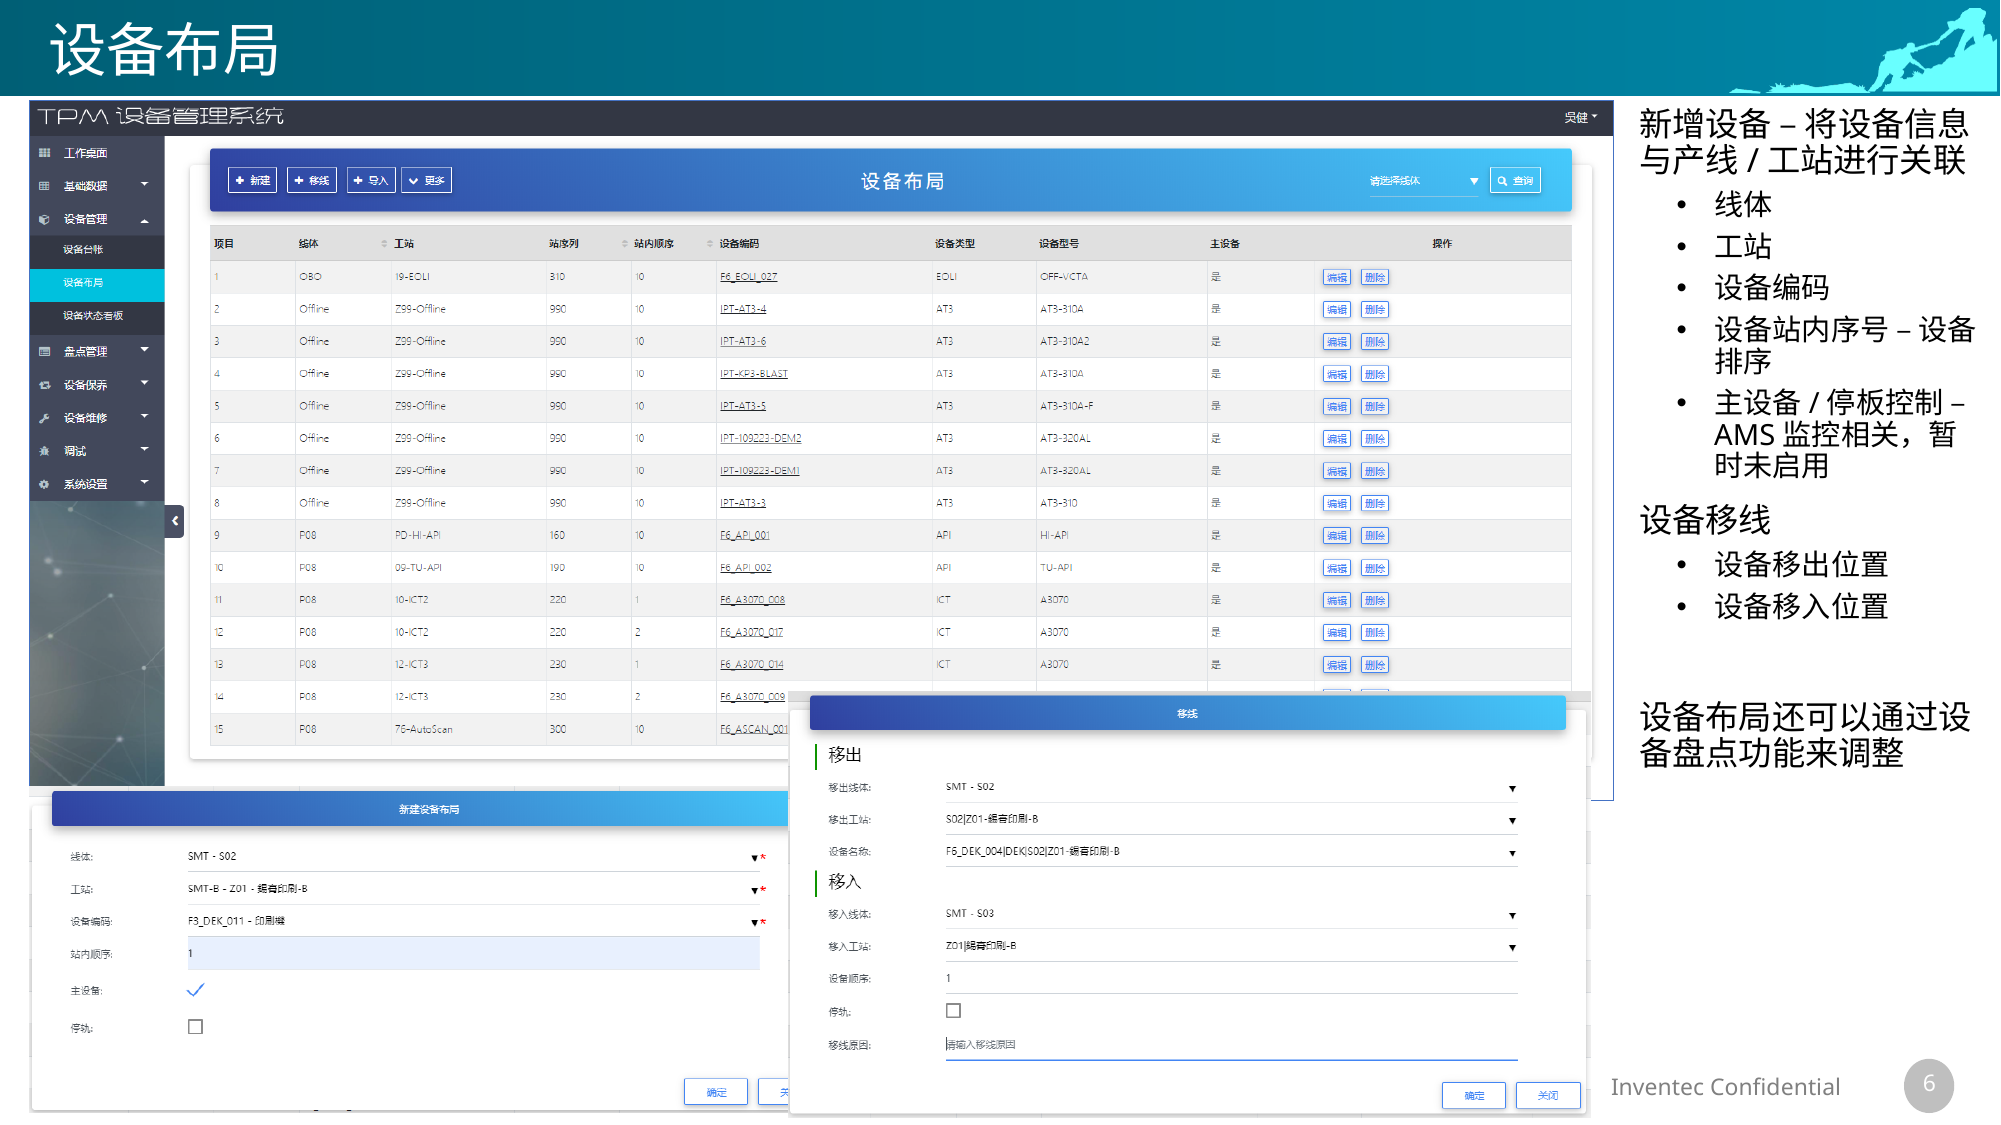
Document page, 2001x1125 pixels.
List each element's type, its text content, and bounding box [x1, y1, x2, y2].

title 设备布局 [33, 13, 771, 93]
list 新增设备 – 将设备信息与产线/工站进行关联 线体 工站 设备编码 设备站内序号 – 设备排序 主设备/停板控制 – AMS监控相关，暂时未启用 设备移线 设备移出位置 设备移入位置 设备布局还可以通过设备盘点功能来调整 [1591, 100, 2000, 956]
picture [29, 100, 1614, 1119]
table_cell $$$$ [1719, 8, 1999, 96]
